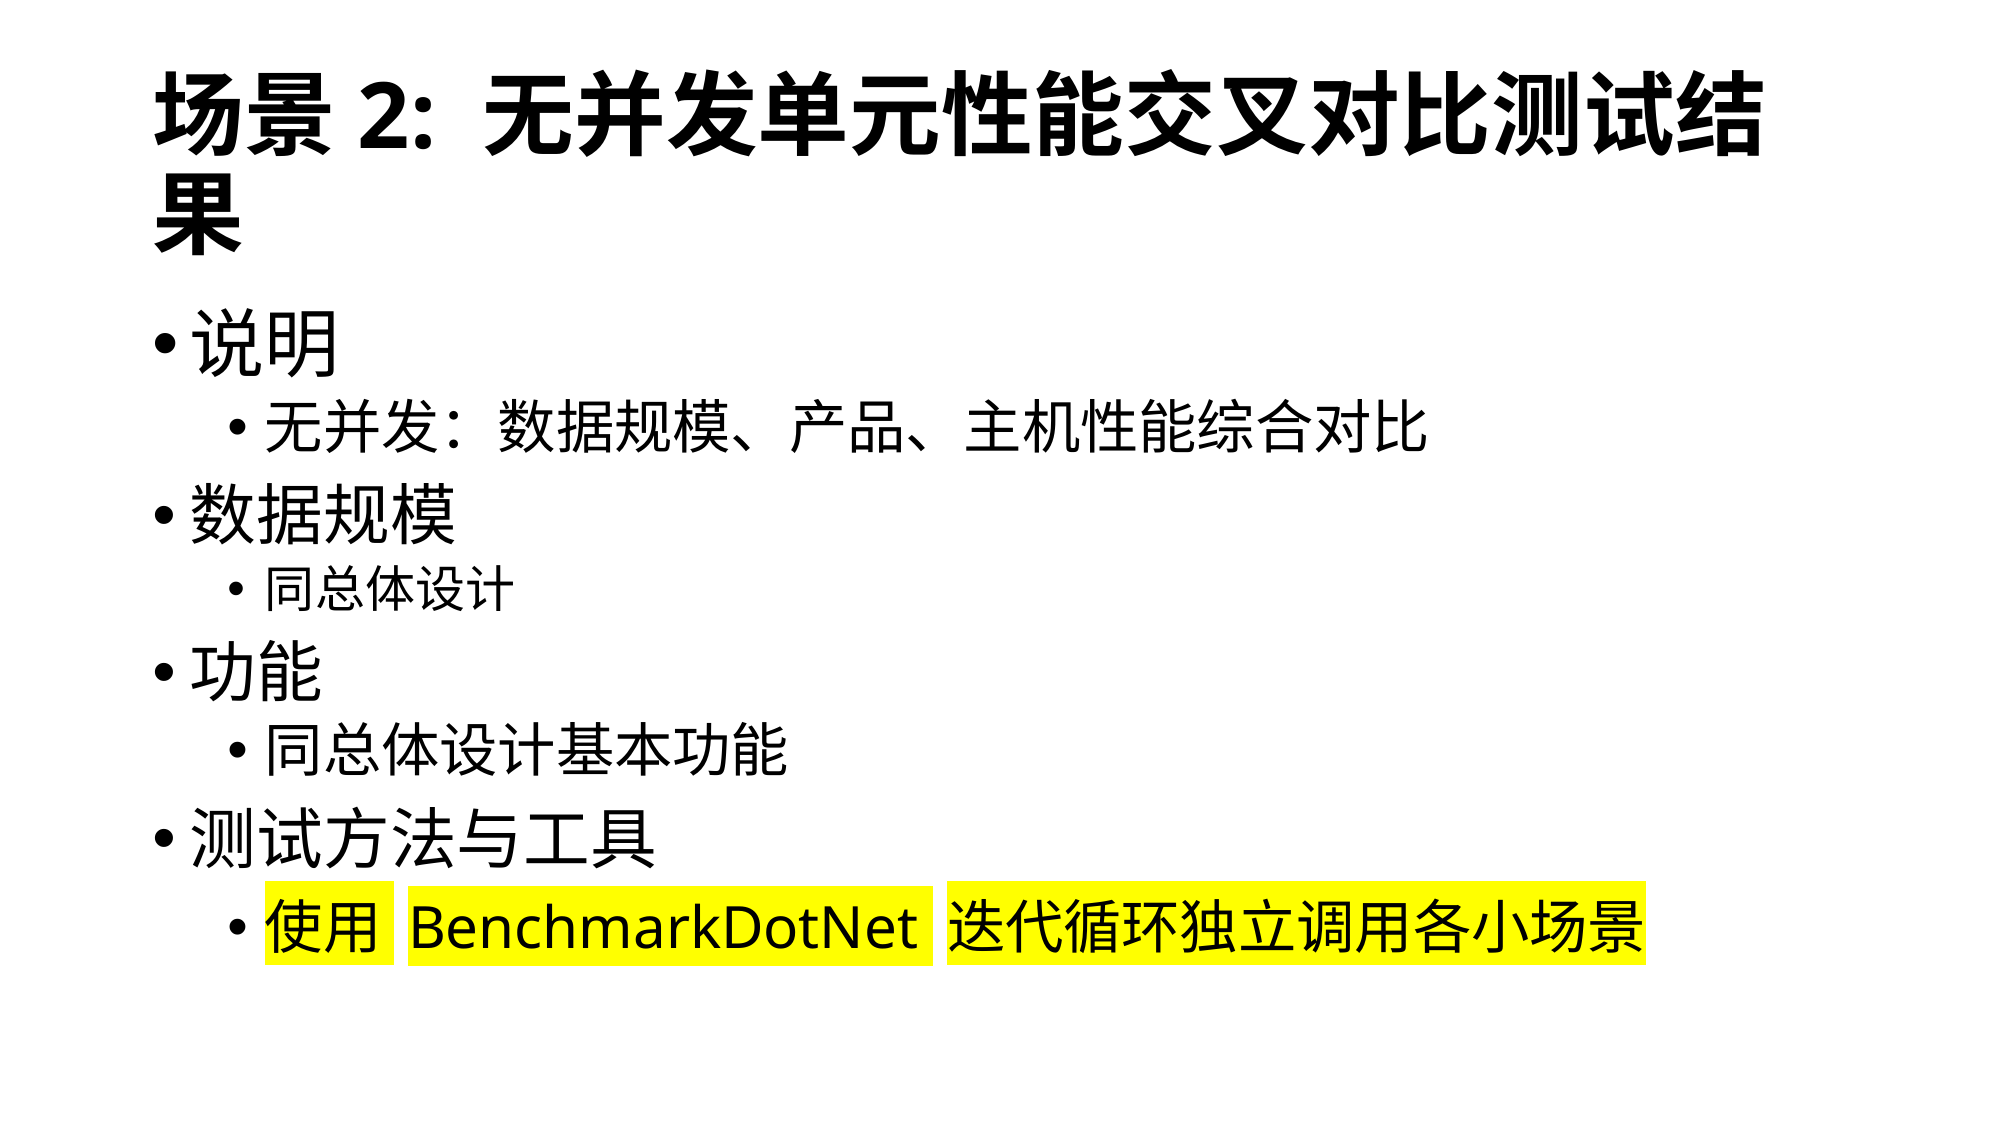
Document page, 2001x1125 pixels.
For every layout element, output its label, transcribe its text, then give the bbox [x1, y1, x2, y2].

list 说明 无并发：数据规模、产品、主机性能综合对比 数据规模 同总体设计 功能 同总体设计基本功能 测试方法与工具 使用 BenchmarkDotNet 迭代循环独立调用各小场景 [137, 299, 1863, 1014]
title 场景2: 无并发单元性能交叉对比测试结果 [137, 59, 1863, 278]
